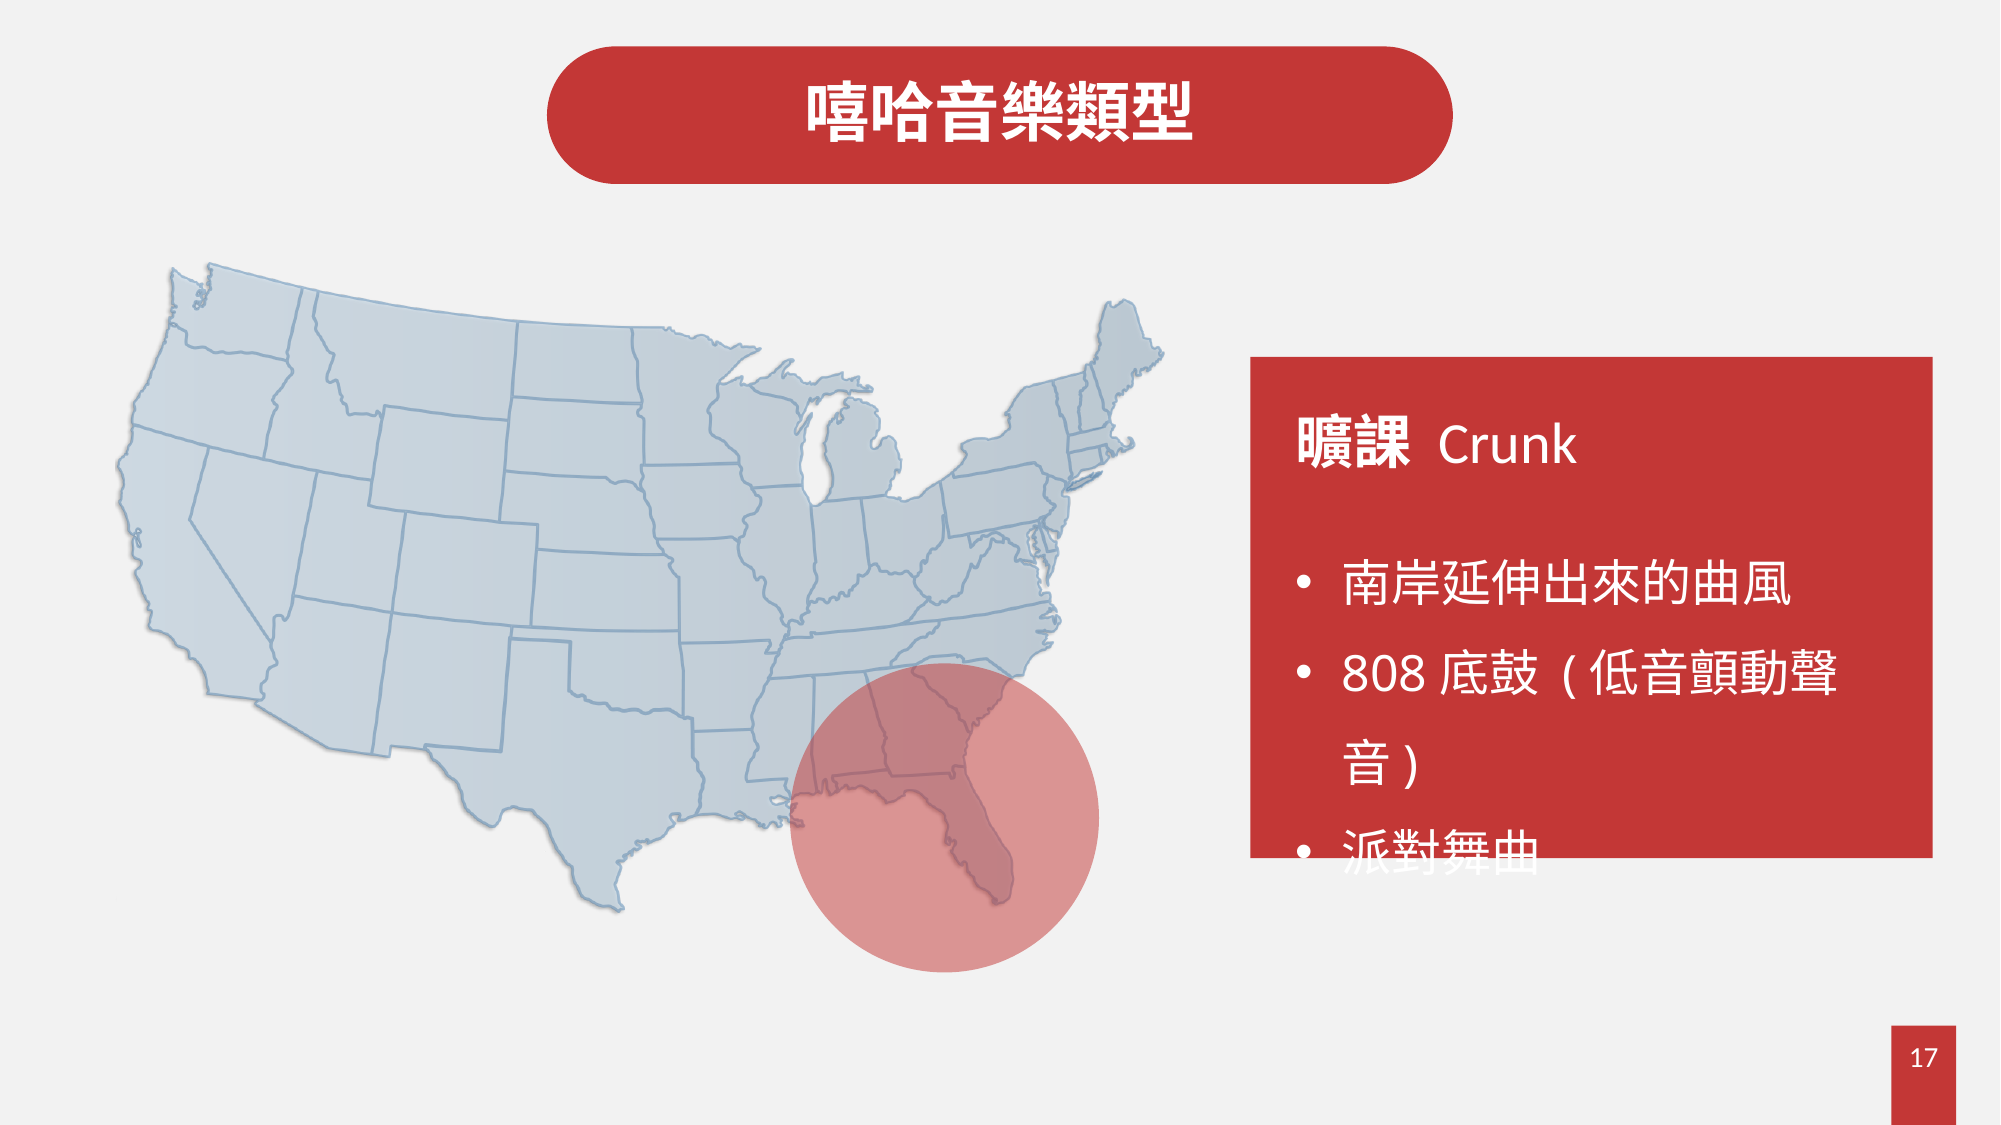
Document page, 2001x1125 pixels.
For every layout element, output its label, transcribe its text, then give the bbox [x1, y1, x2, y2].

text_box 曠課 Crunk [1280, 398, 1654, 483]
text_box 南岸延伸出來的曲風 808底鼓 (低音顫動聲音) 派對舞曲 [1280, 514, 1907, 890]
title 嘻哈音樂類型 [583, 72, 1417, 159]
picture [115, 241, 1177, 973]
slide_number 17 [1891, 1025, 1957, 1086]
text_box [1249, 356, 1934, 859]
